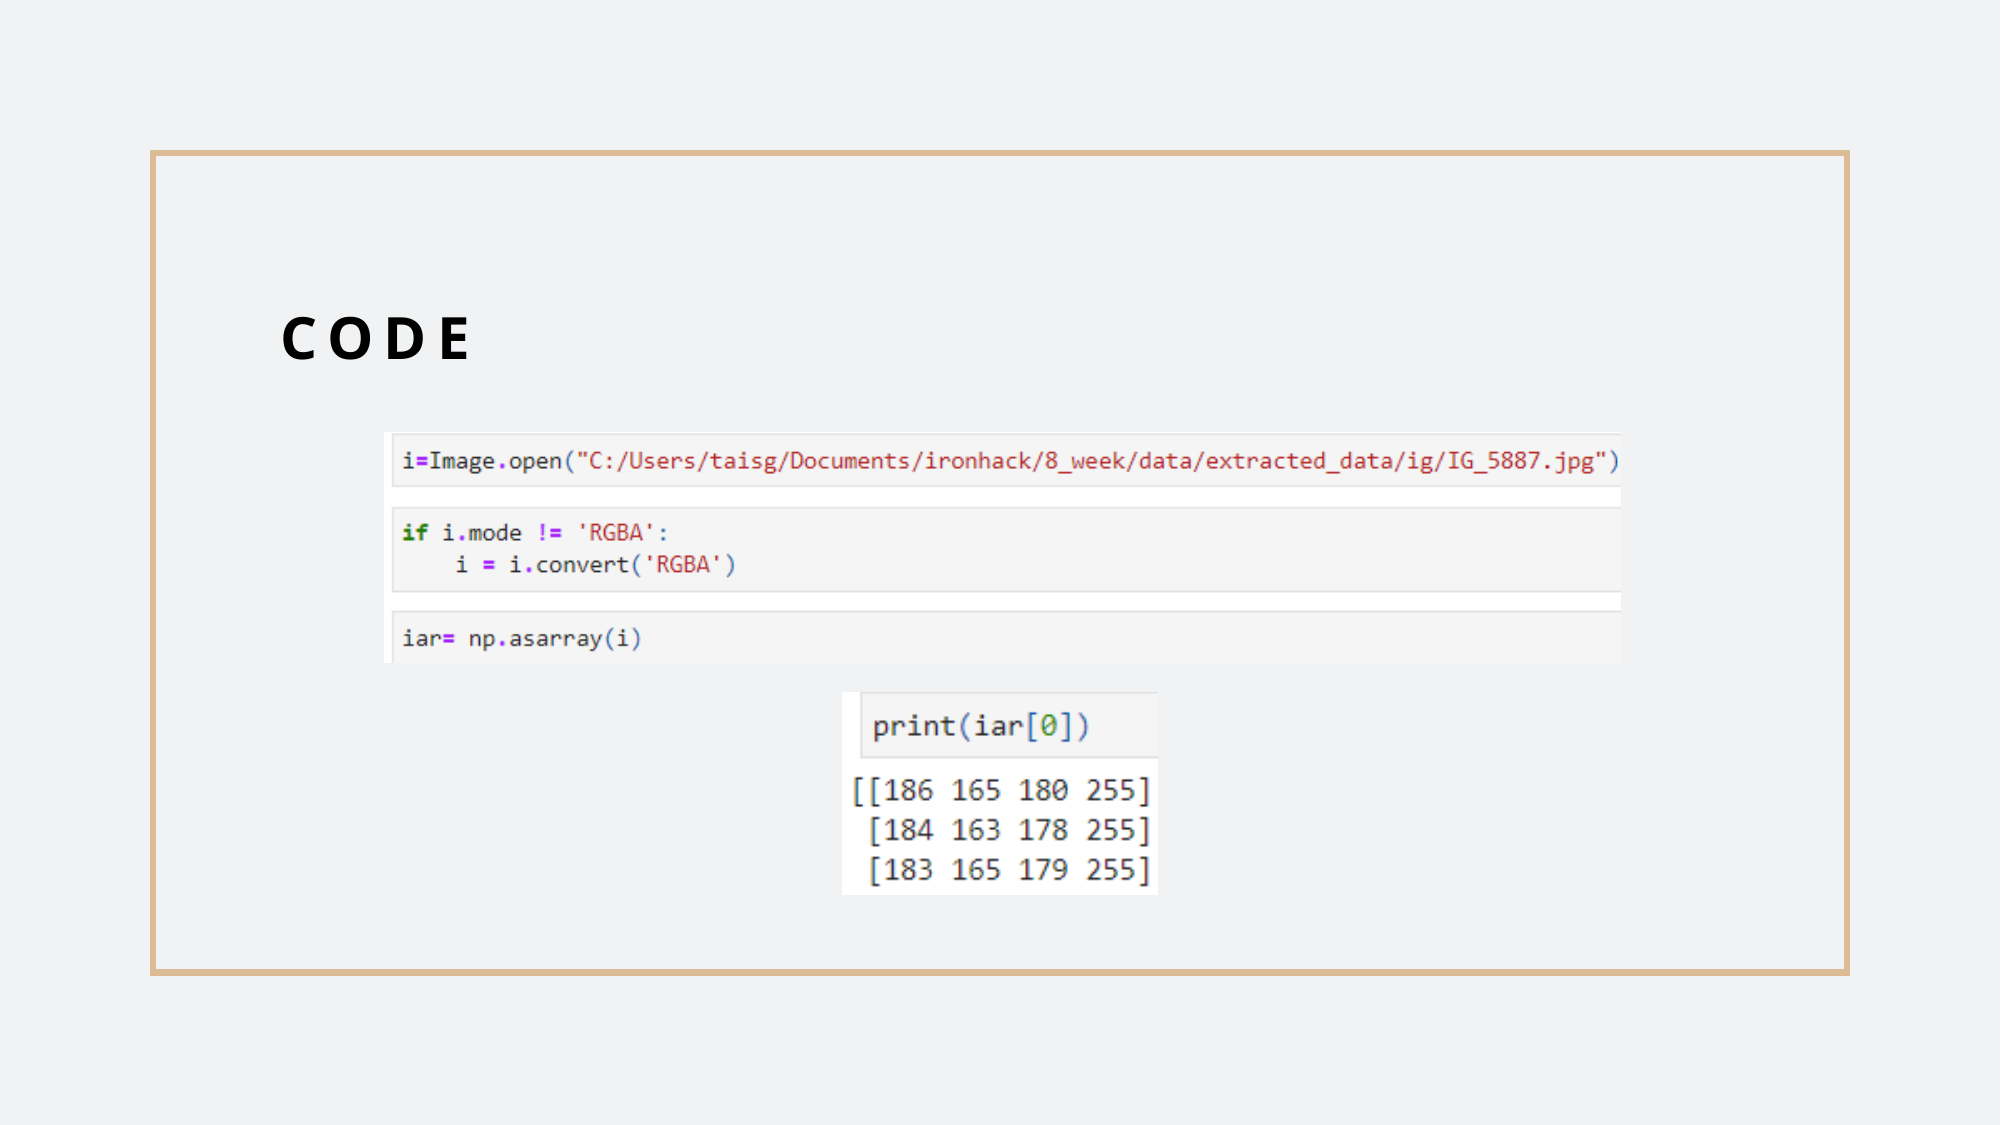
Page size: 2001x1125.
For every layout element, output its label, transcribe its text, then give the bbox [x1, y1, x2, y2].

picture [842, 692, 1158, 895]
title code [265, 202, 1739, 379]
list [384, 432, 1621, 663]
